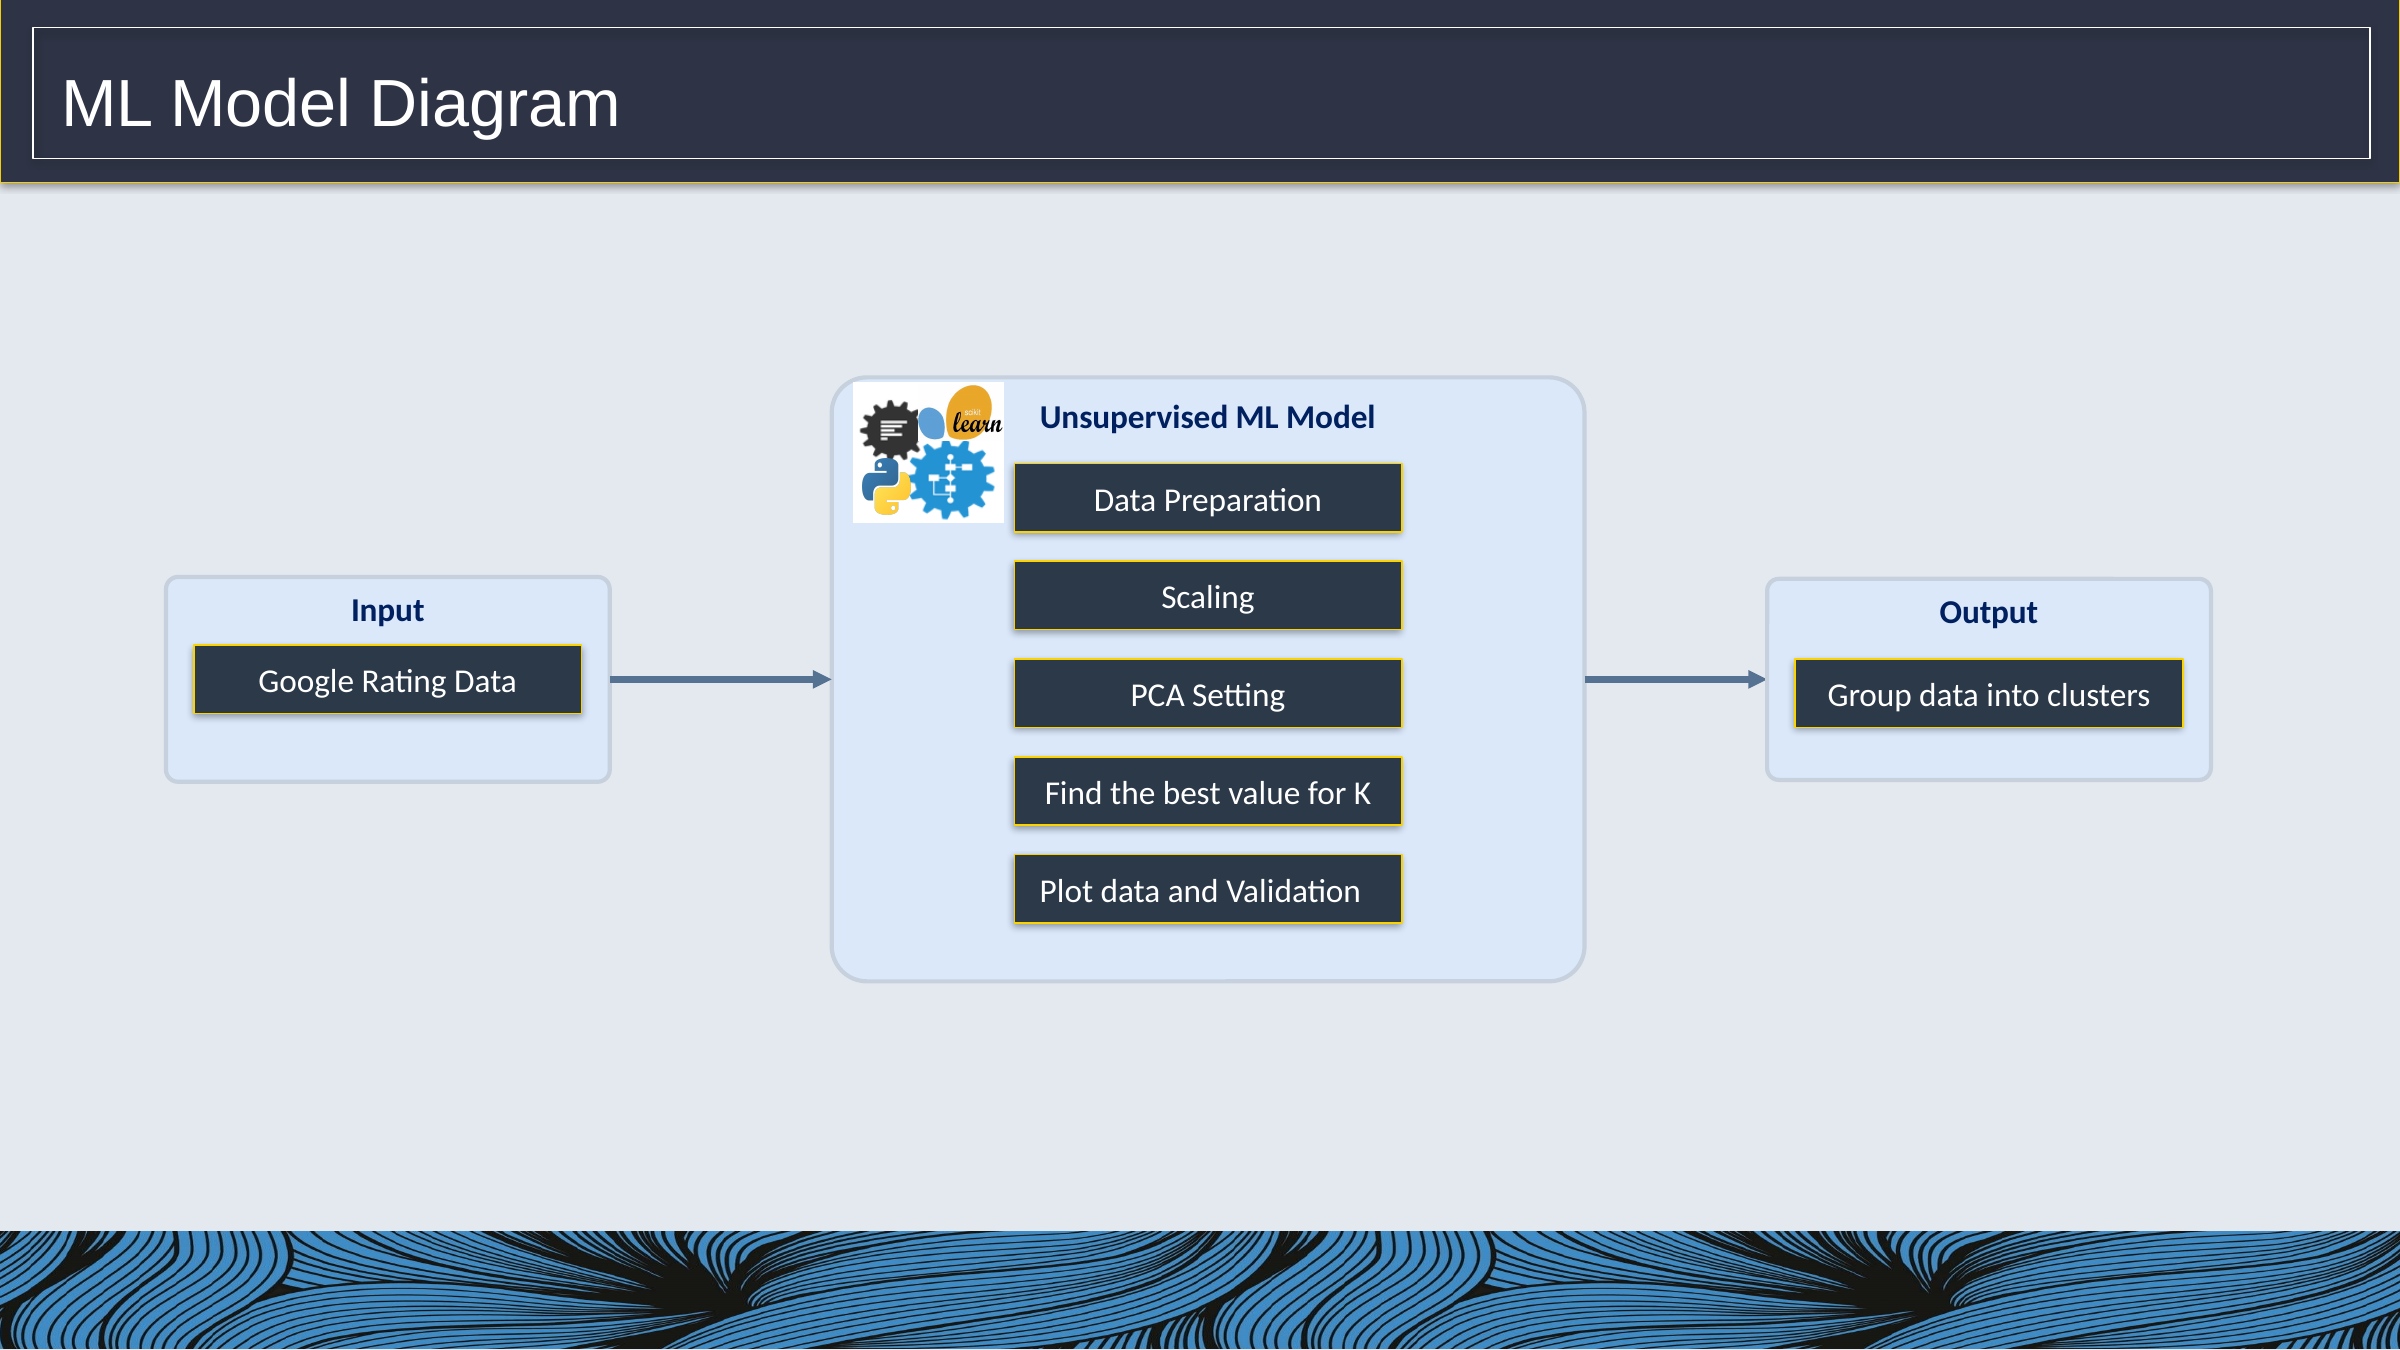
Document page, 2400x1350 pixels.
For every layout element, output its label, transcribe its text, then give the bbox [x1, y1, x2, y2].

text_box Group data into clusters [1795, 658, 2183, 728]
text_box Data Preparation [1014, 463, 1402, 532]
text_box Input [165, 576, 610, 782]
text_box Google Rating Data [194, 645, 582, 714]
text_box PCA Setting [1014, 658, 1402, 728]
text_box Plot data and Validation [1014, 854, 1402, 923]
text_box Unsupervised ML Model [831, 377, 1585, 982]
text_box Scaling [1014, 561, 1402, 630]
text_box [852, 381, 1004, 523]
text_box Output [1767, 578, 2211, 780]
picture [0, 1231, 2400, 1349]
list ML Model Diagram [37, 31, 2375, 168]
text_box Find the best value for K [1014, 756, 1402, 826]
